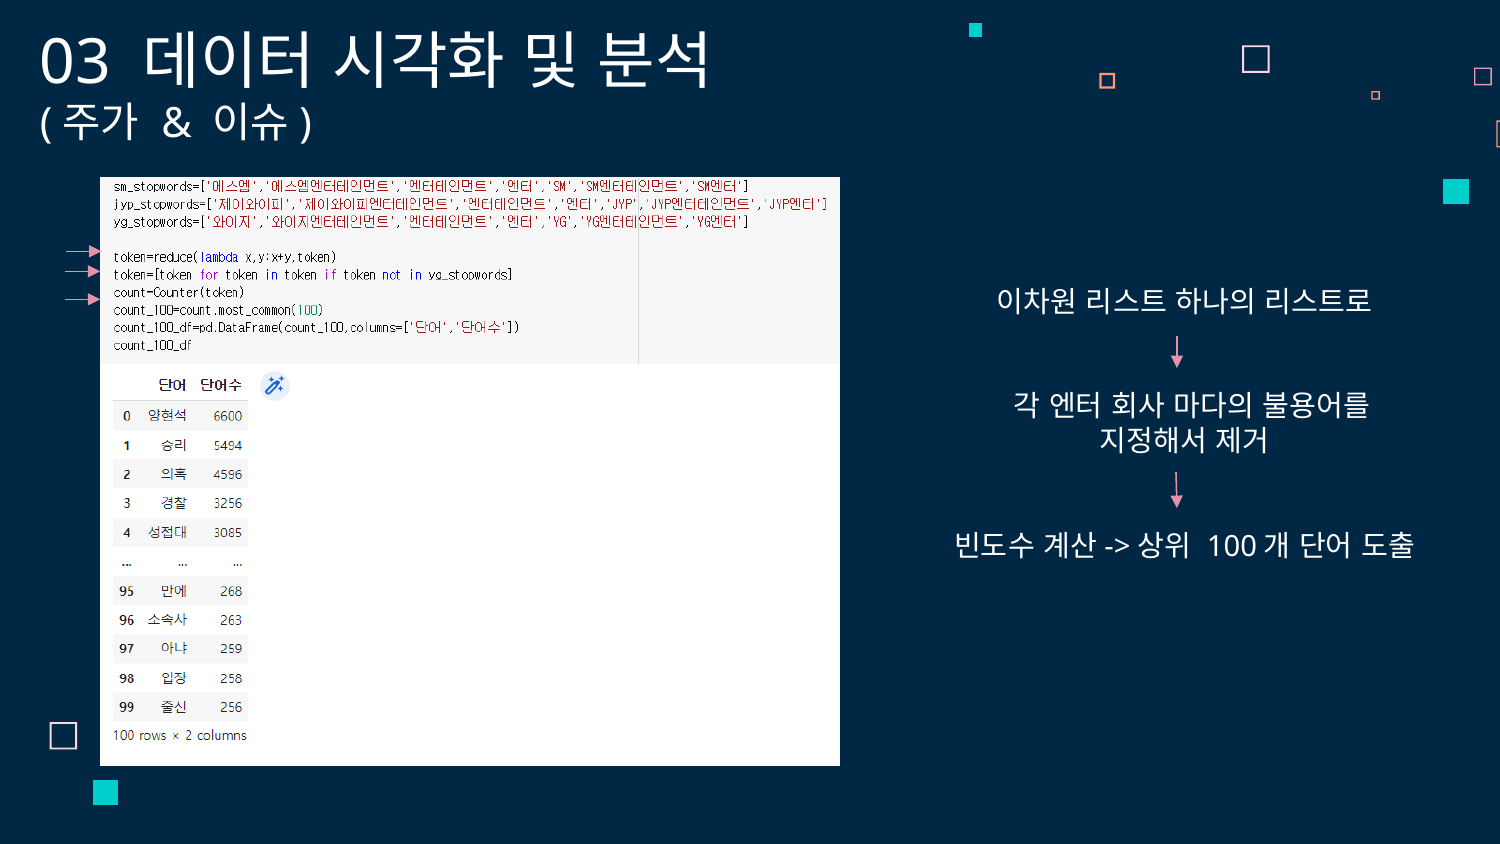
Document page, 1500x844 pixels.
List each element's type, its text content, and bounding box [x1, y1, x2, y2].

picture [99, 177, 840, 767]
text_box 03 데이터 시각화 및 분석 (주가 & 이슈) [24, 25, 1035, 161]
text_box 이차원 리스트 하나의 리스트로 각 엔터 회사 마다의 불용어를 지정해서 제거 빈도수 계산->상위 100개 단어 도출 [936, 232, 1433, 638]
